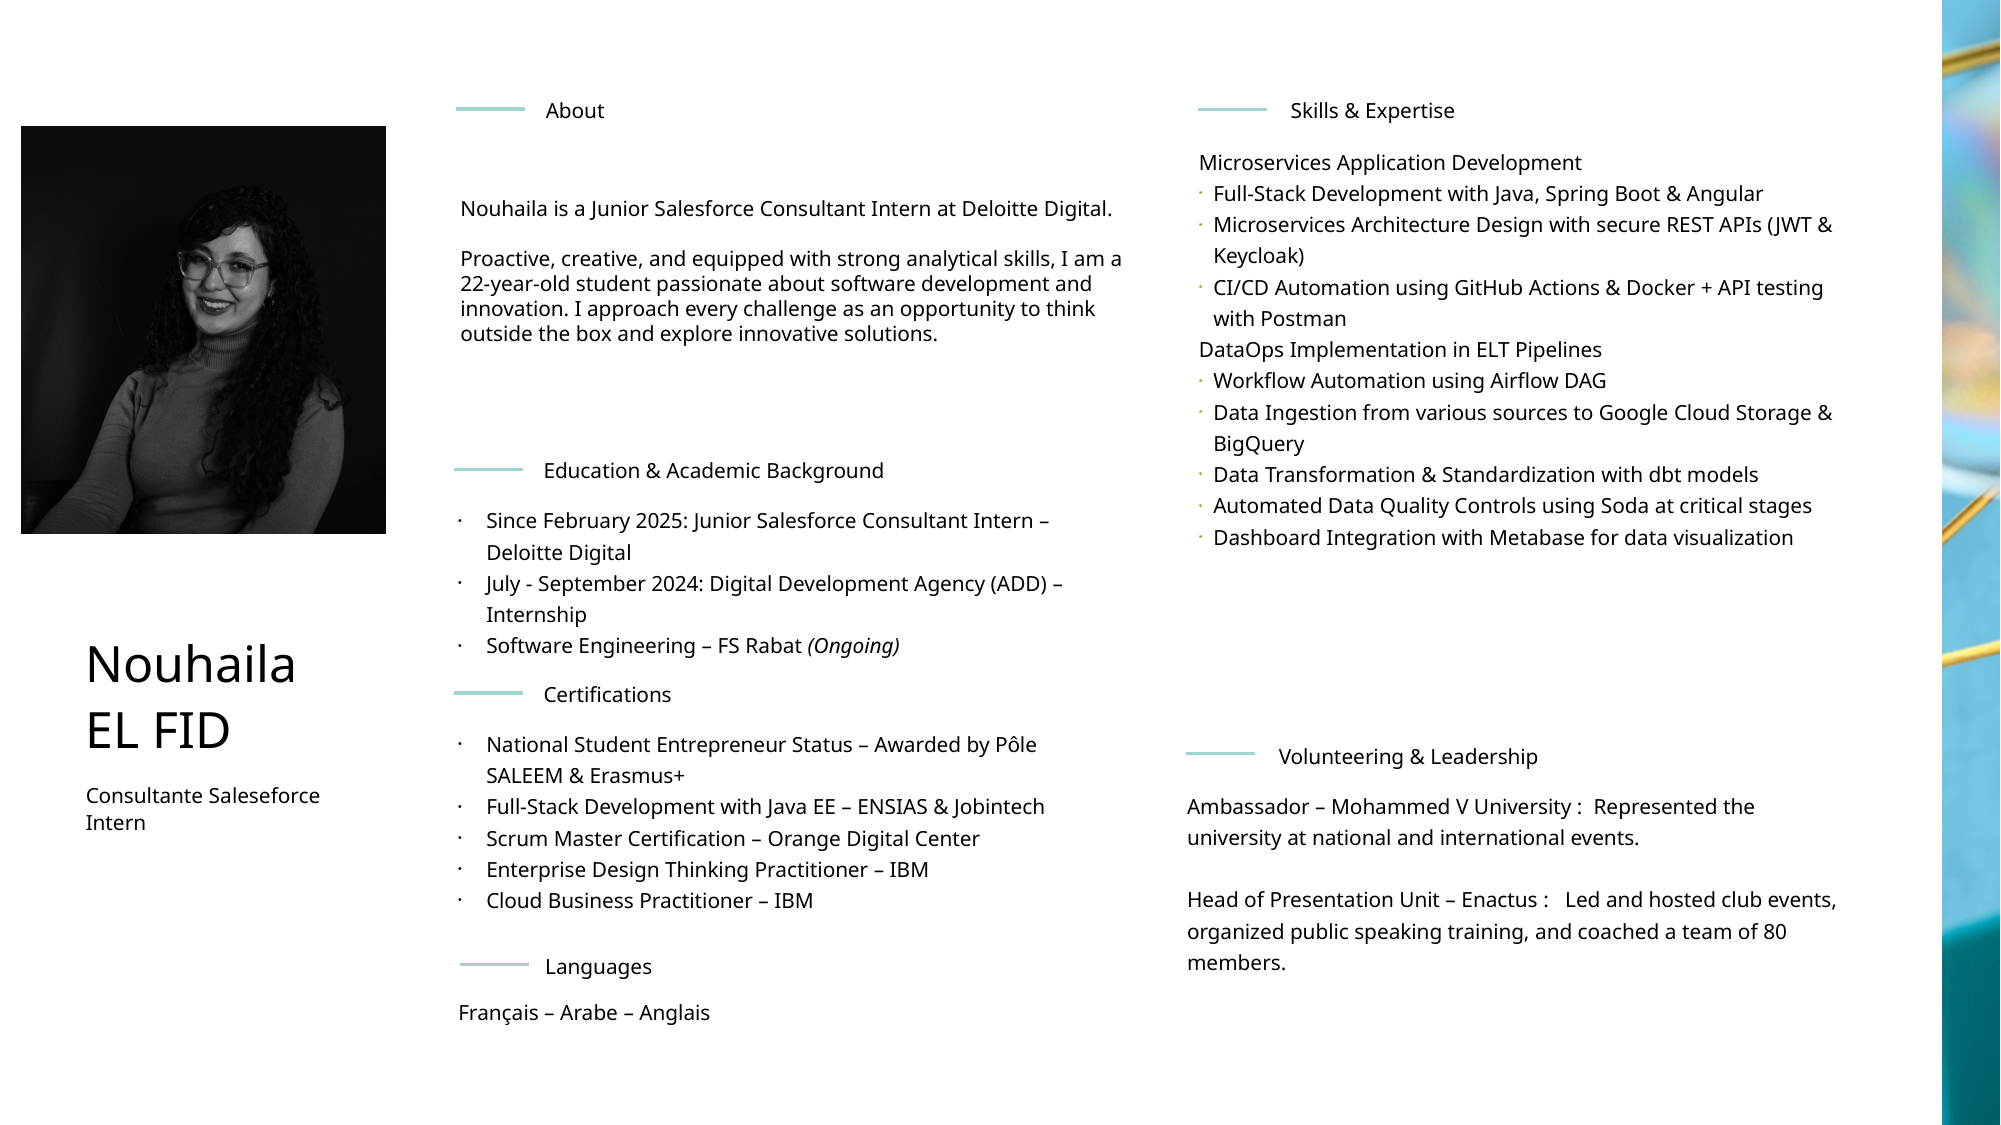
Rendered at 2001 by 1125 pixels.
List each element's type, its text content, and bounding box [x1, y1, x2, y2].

text_box Certifications [539, 674, 998, 711]
text_box Nouhaila EL FID [81, 622, 382, 763]
text_box Nouhaila is a Junior Salesforce Consultant Intern at Deloitte Digital. Proactive, creative, and equipped with strong analytical skills, I am a 22-year-old student passionate about software development and innovation. I approach every challenge as an opportunity to think outside the box and explore innovative solutions. [456, 191, 1129, 381]
text_box Languages [541, 949, 849, 984]
text_box Since February 2025: Junior Salesforce Consultant Intern – Deloitte Digital July - September 2024: Digital Development Agency (ADD) – Internship Software Engineering – FS Rabat (Ongoing) [453, 497, 1091, 663]
text_box Microservices Application Development Full-Stack Development with Java, Spring Boot & Angular Microservices Architecture Design with secure REST APIs (JWT & Keycloak) CI/CD Automation using GitHub Actions & Docker + API testing with Postman DataOps Implementation in ELT Pipelines Workflow Automation using Airflow DAG Data Ingestion from various sources to Google Cloud Storage & BigQuery Data Transformation & Standardization with dbt models Automated Data Quality Controls using Soda at critical stages Dashboard Integration with Metabase for data visualization [1194, 139, 1868, 585]
text_box Volunteering & Leadership [1274, 736, 1612, 773]
text_box Education & Academic Background [539, 451, 998, 487]
text_box Skills & Expertise [1286, 91, 1676, 128]
text_box Ambassador – Mohammed V University : Represented the university at national and international events. Head of Presentation Unit – Enactus : Led and hosted club events, organized public speaking training, and coached a team of 80 members. [1182, 782, 1856, 979]
text_box National Student Entrepreneur Status – Awarded by Pôle SALEEM & Erasmus+ Full-Stack Development with Java EE – ENSIAS & Jobintech Scrum Master Certification – Orange Digital Center Enterprise Design Thinking Practitioner – IBM Cloud Business Practitioner – IBM [453, 721, 1091, 949]
picture [1941, 0, 2000, 1125]
text_box About [541, 91, 803, 128]
text_box Français – Arabe – Anglais [454, 988, 1127, 1029]
picture [20, 126, 387, 534]
text_box Consultante Saleseforce Intern [81, 775, 382, 839]
